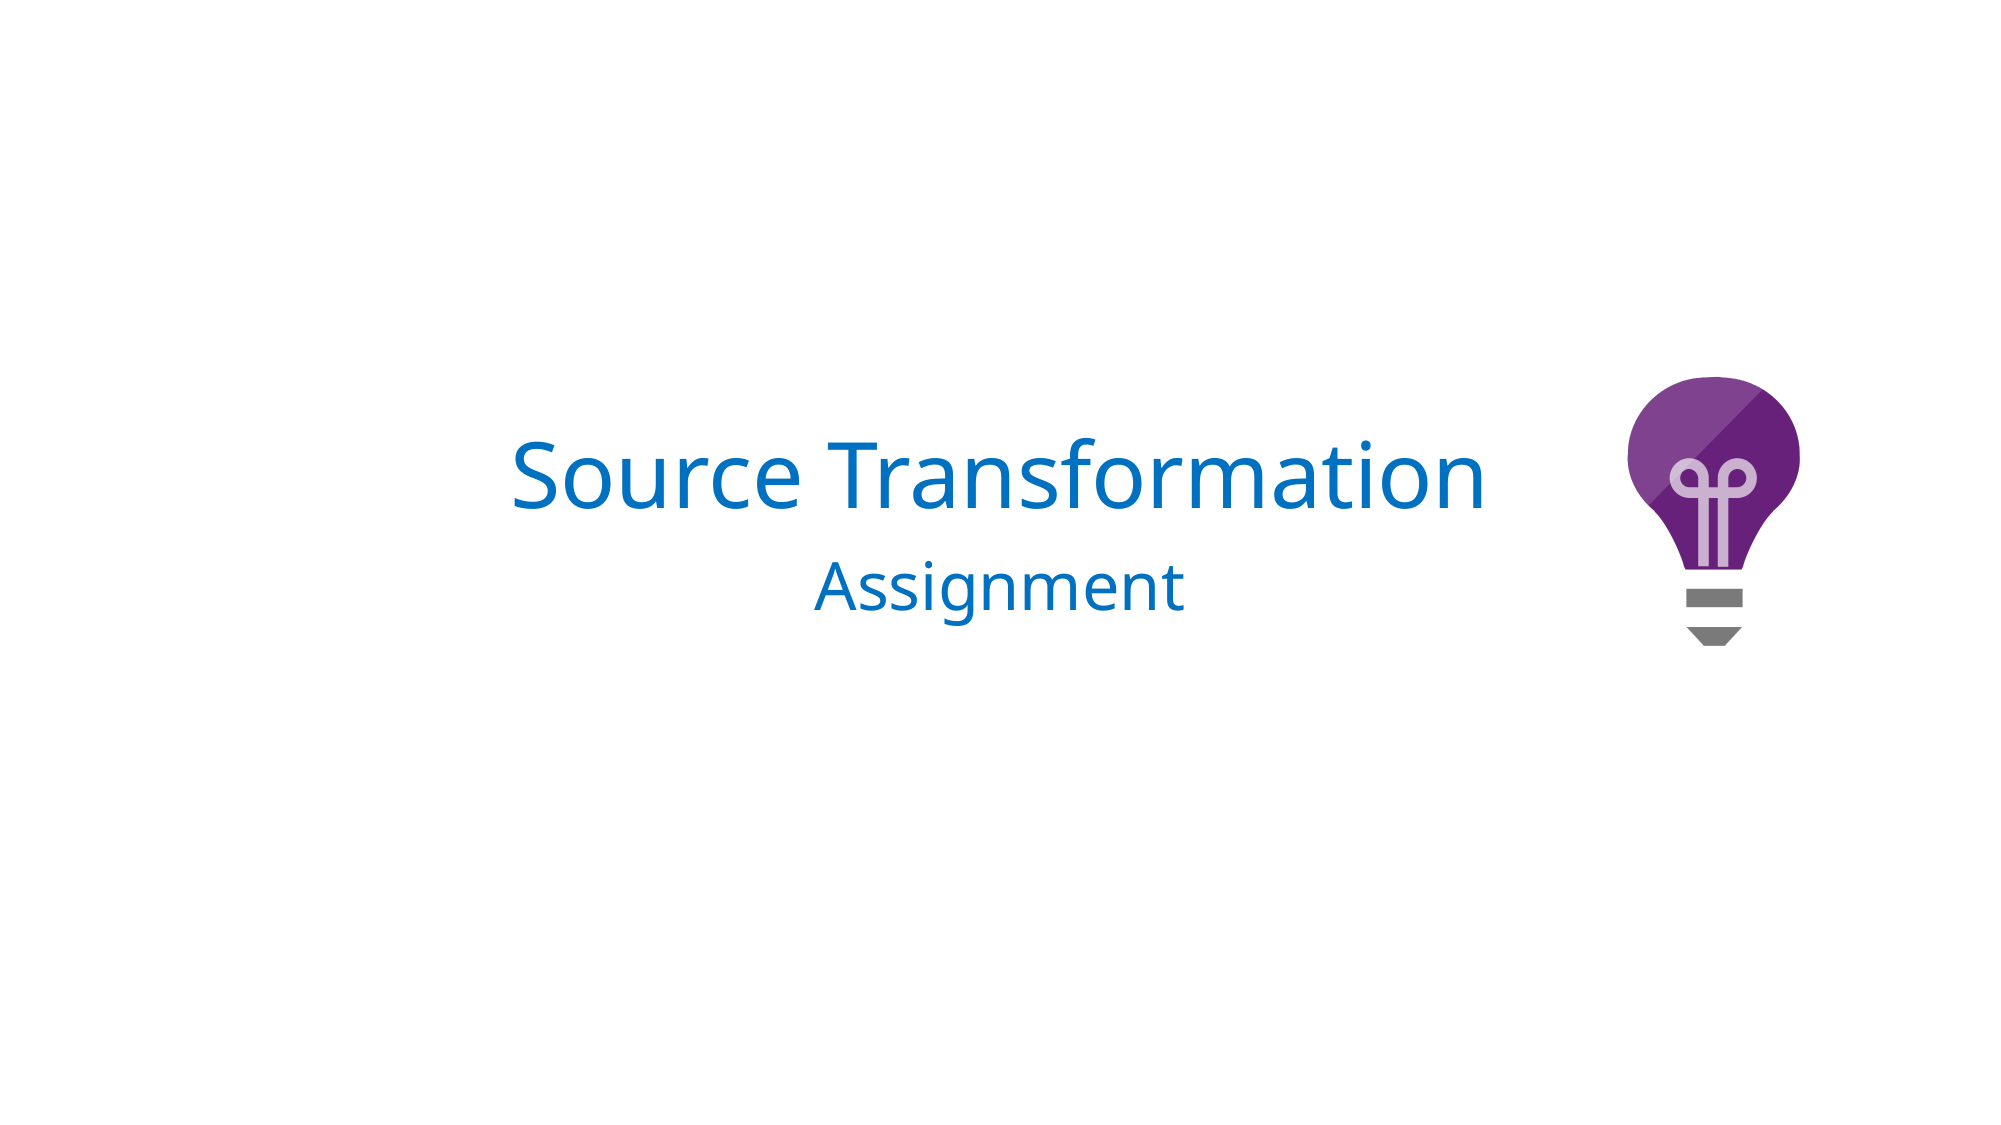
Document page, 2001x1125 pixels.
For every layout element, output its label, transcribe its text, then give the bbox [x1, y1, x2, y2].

title Source Transformation Assignment [361, 392, 1621, 624]
picture [1626, 376, 1802, 646]
